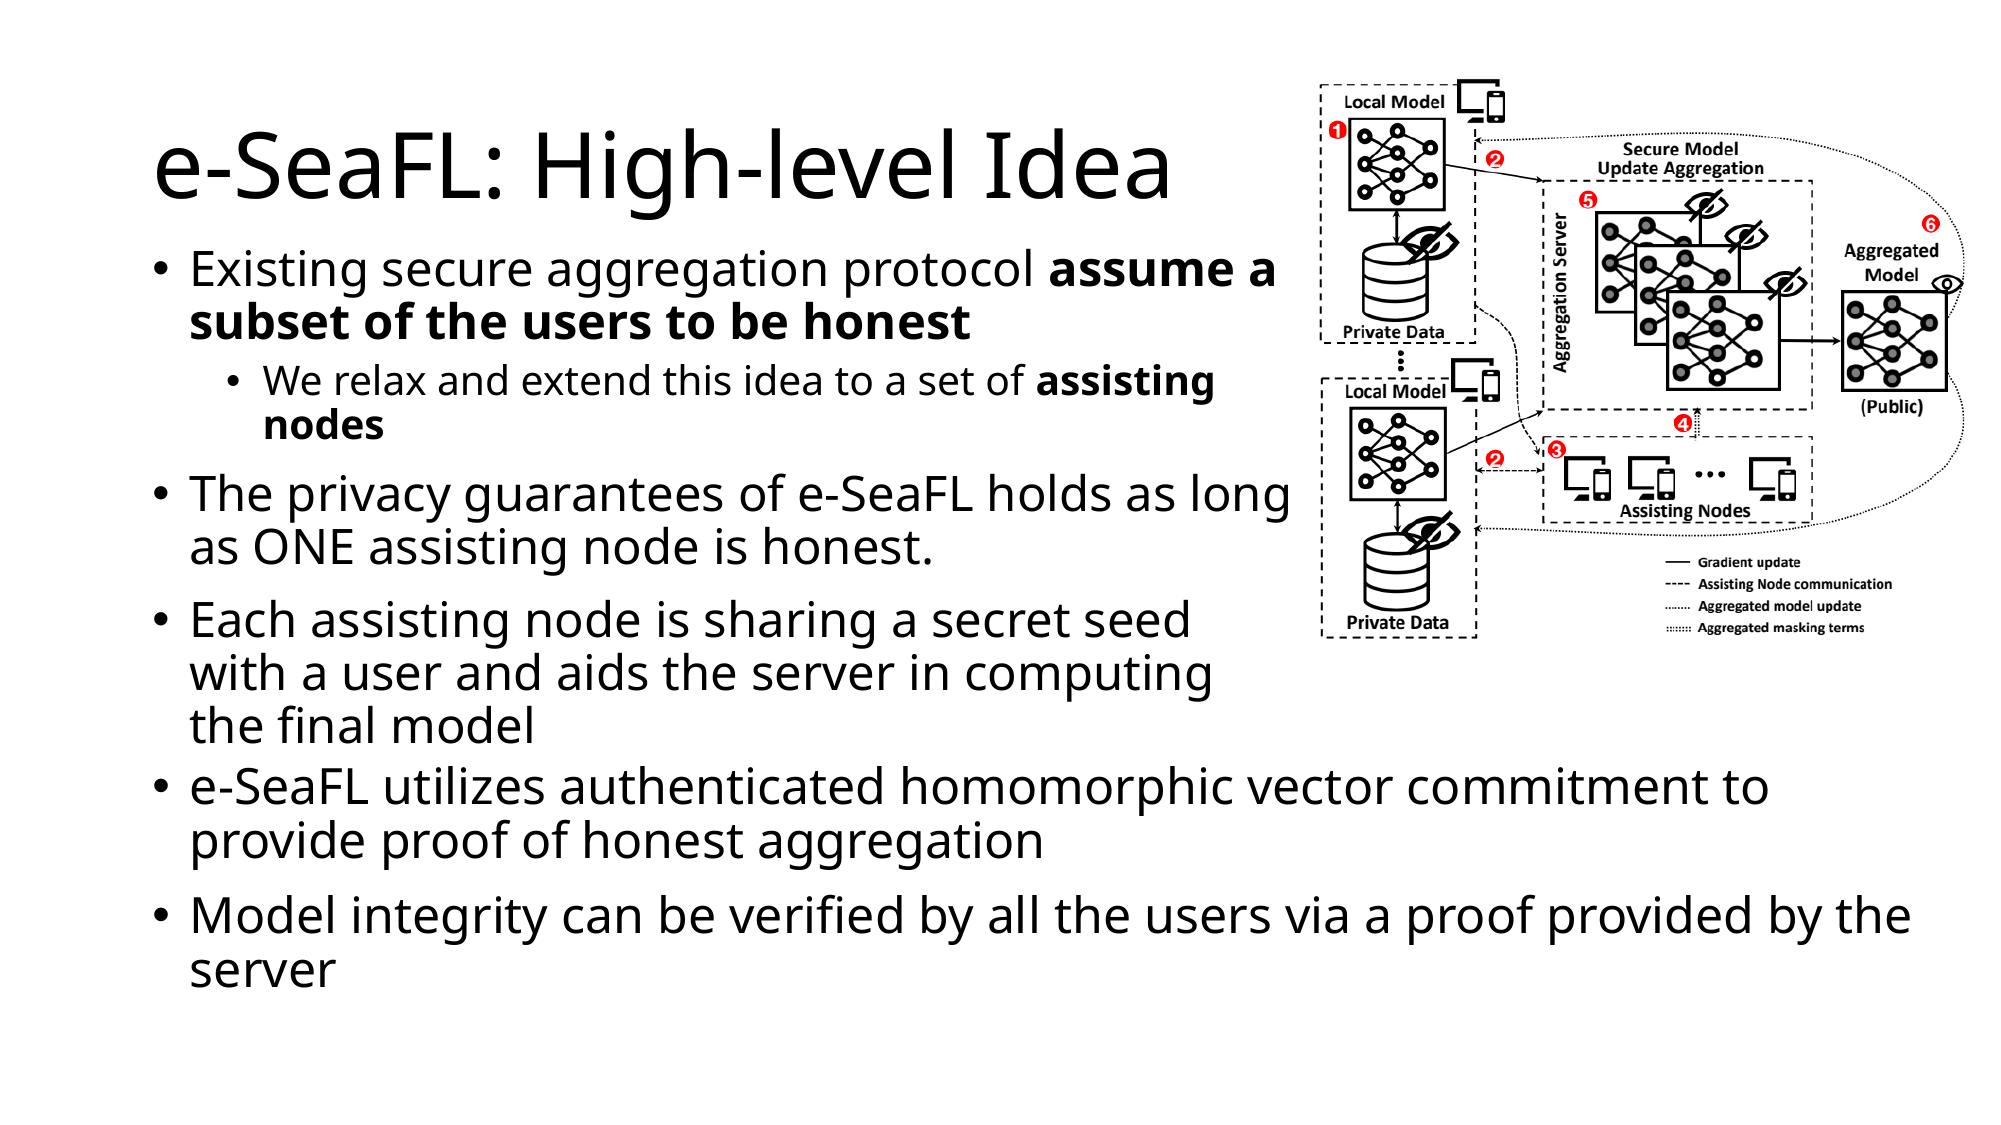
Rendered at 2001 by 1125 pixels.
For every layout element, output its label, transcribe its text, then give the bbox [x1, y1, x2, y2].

list Existing secure aggregation protocol assume a subset of the users to be honest We relax and extend this idea to a set of assisting nodes The privacy guarantees of e-SeaFL holds as long as ONE assisting node is honest. Each assisting node is sharing a secret seed with a user and aids the server in computing the final model [137, 236, 1313, 753]
picture [1312, 67, 1965, 645]
title e-SeaFL: High-level Idea [137, 59, 1863, 236]
text_box e-SeaFL utilizes authenticated homomorphic vector commitment to provide proof of honest aggregation Model integrity can be verified by all the users via a proof provided by the server [137, 753, 1965, 1078]
